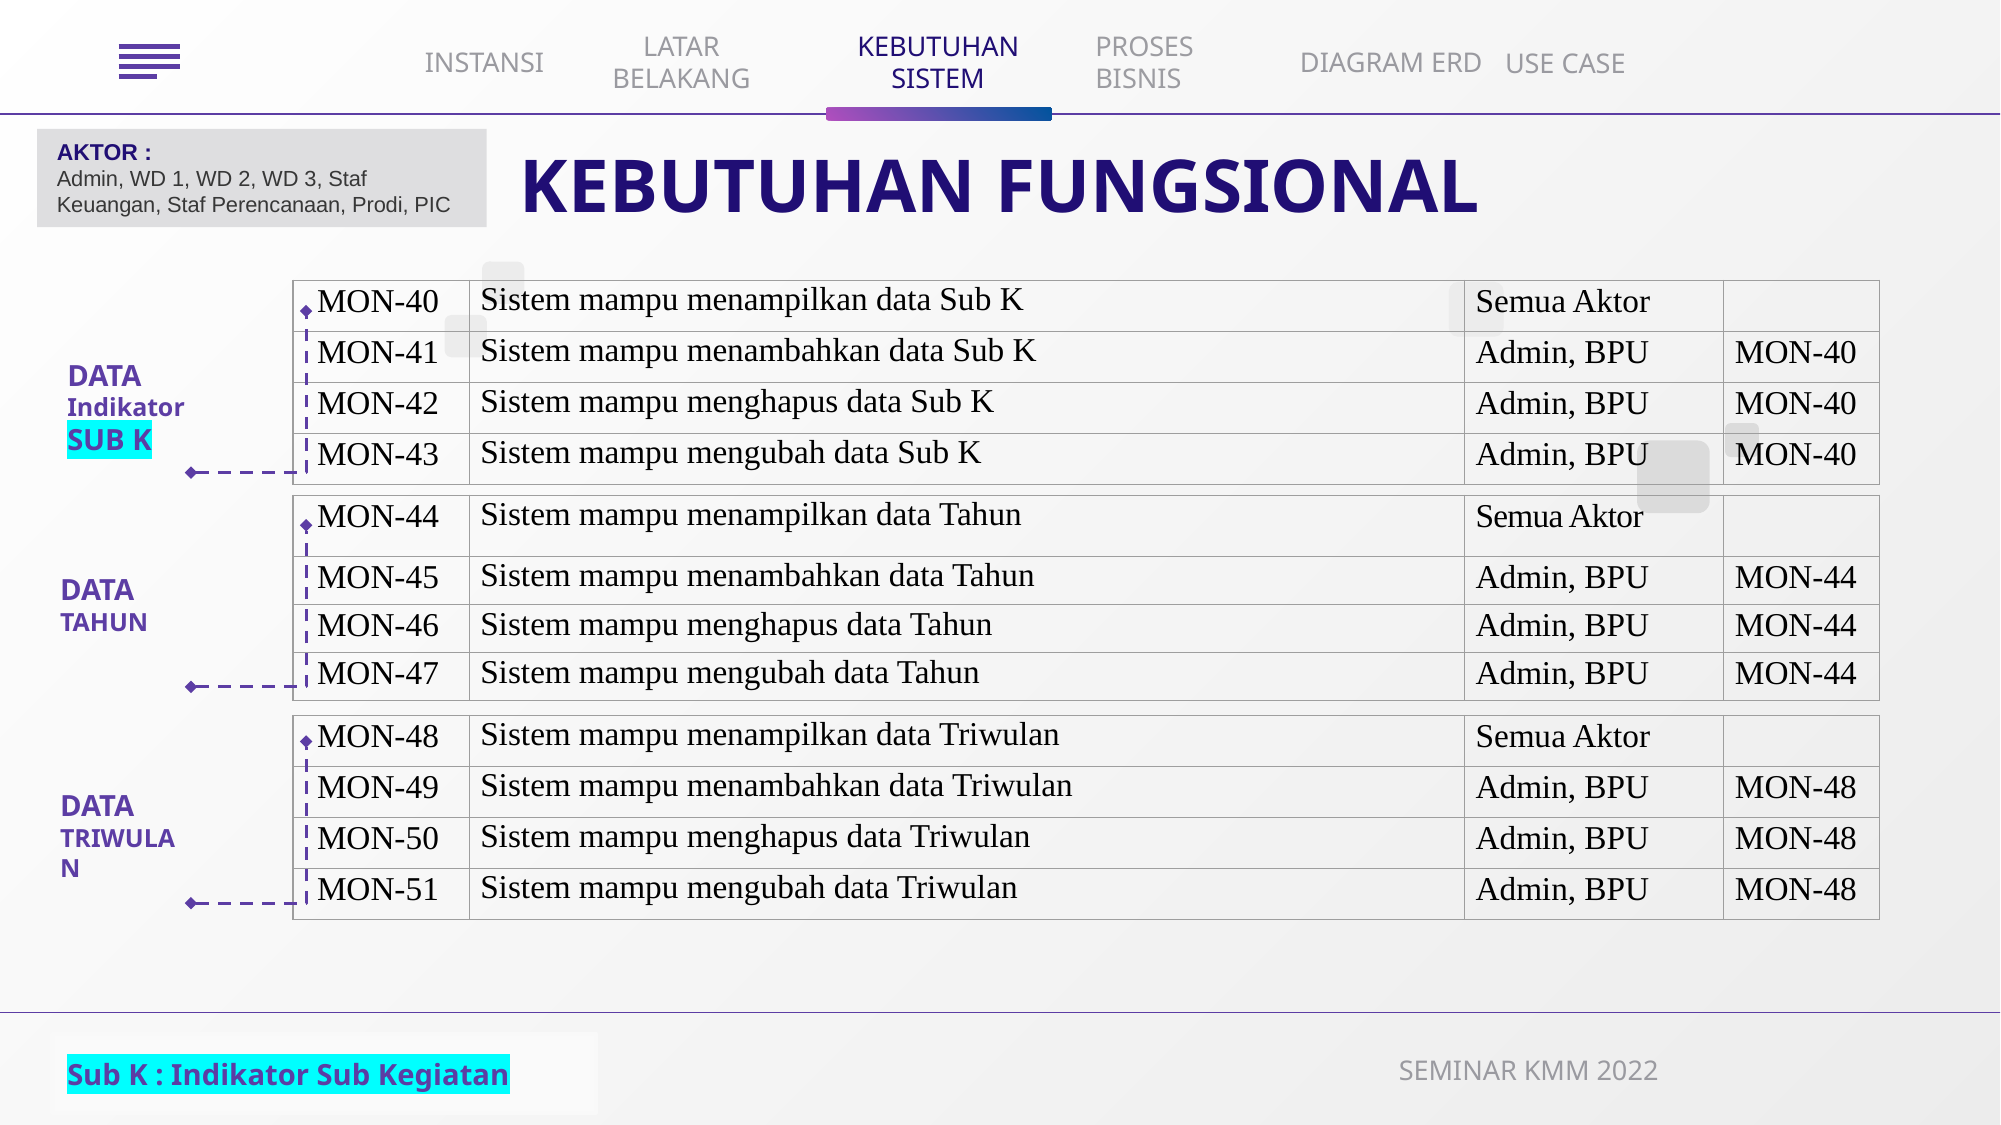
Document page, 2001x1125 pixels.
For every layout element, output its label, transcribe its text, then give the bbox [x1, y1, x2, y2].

table_cell MON-43 [294, 434, 469, 484]
table_cell MON-51 [294, 869, 469, 919]
table_cell MON-48 [1724, 767, 1879, 817]
text_box DATA Indikator SUB K [52, 349, 206, 464]
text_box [444, 261, 525, 358]
table_cell Sistem mampu menambahkan data Triwulan [470, 767, 1464, 817]
table_cell Admin, BPU [1465, 383, 1723, 433]
text_box DATA TAHUN [45, 563, 162, 644]
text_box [167, 764, 330, 881]
table_header MON-48 [294, 716, 469, 766]
table_header Semua Aktor [1465, 716, 1723, 766]
table_header Sistem mampu menampilkan data Sub K [530, 281, 1464, 331]
table_cell Admin, BPU [1465, 557, 1723, 604]
table_cell Admin, BPU [1465, 332, 1723, 382]
table_header [1724, 716, 1879, 766]
text_box [35, 127, 489, 229]
table_cell MON-40 [1765, 434, 1879, 484]
table_cell MON-50 [335, 818, 469, 868]
table_cell MON-44 [1724, 557, 1879, 604]
table_cell Sistem mampu mengubah data Tahun [470, 653, 1464, 700]
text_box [167, 334, 330, 450]
table_cell Sistem mampu menambahkan data Tahun [470, 557, 1464, 604]
text_box Sub K : Indikator Sub Kegiatan [50, 1032, 598, 1115]
table_cell MON-40 [1724, 332, 1879, 382]
table_header MON-40 [294, 281, 439, 331]
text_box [1636, 422, 1760, 514]
table_header MON-44 [294, 496, 469, 556]
table_header [1724, 281, 1879, 331]
table_cell Admin, BPU [1465, 869, 1723, 919]
table_cell MON-48 [1724, 869, 1879, 919]
table_cell Sistem mampu menghapus data Tahun [470, 605, 1464, 652]
text_box DIAGRAM ERD [1282, 28, 1457, 95]
table_header Sistem mampu menampilkan data Tahun [470, 496, 1464, 556]
text_box DATA TRIWULAN [45, 779, 206, 925]
title KEBUTUHAN FUNGSIONAL [397, 136, 1603, 231]
text_box PROSES BISNIS [1080, 28, 1282, 95]
table_cell MON-44 [1724, 605, 1879, 652]
table_cell Sistem mampu mengubah data Triwulan [470, 869, 1464, 919]
table_header Sistem mampu menampilkan data Triwulan [470, 716, 1464, 766]
table_cell MON-41 [329, 332, 469, 382]
table_cell Sistem mampu mengubah data Sub K [470, 434, 1464, 484]
table_cell Admin, BPU [1465, 653, 1723, 700]
table_cell Sistem mampu menambahkan data Sub K [470, 332, 1464, 382]
text_box KEBUTUHAN SISTEM [795, 28, 1081, 96]
text_box AKTOR : Admin, WD 1, WD 2, WD 3, Staf Keuangan, Staf Perencanaan, Prodi, PIC [42, 130, 482, 225]
table_cell Sistem mampu menghapus data Sub K [470, 383, 1464, 433]
table_cell MON-40 [1724, 383, 1879, 433]
table_cell MON-47 [294, 653, 469, 700]
text_box USE CASE [1457, 28, 1674, 96]
table_cell Admin, BPU [1465, 818, 1723, 868]
table_header Semua Aktor [1465, 281, 1723, 331]
table_cell Admin, BPU [1465, 605, 1723, 652]
table_cell Admin, BPU [1465, 767, 1723, 817]
table_header [1724, 496, 1879, 556]
text_box LATAR BELAKANG [557, 28, 795, 95]
table_header Semua Aktor [1465, 496, 1723, 556]
text_box [826, 107, 1052, 121]
table_cell MON-49 [334, 767, 469, 817]
table_cell MON-46 [335, 605, 469, 652]
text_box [167, 548, 330, 664]
table_cell MON-44 [1724, 653, 1879, 700]
text_box INSTANSI [401, 28, 557, 95]
table_cell MON-45 [335, 557, 469, 604]
table_cell Admin, BPU [1465, 434, 1631, 484]
subtitle SEMINAR KMM 2022 [1298, 1036, 1674, 1103]
table_cell MON-48 [1724, 818, 1879, 868]
table_cell Sistem mampu menghapus data Triwulan [470, 818, 1464, 868]
table_cell MON-42 [335, 383, 469, 433]
